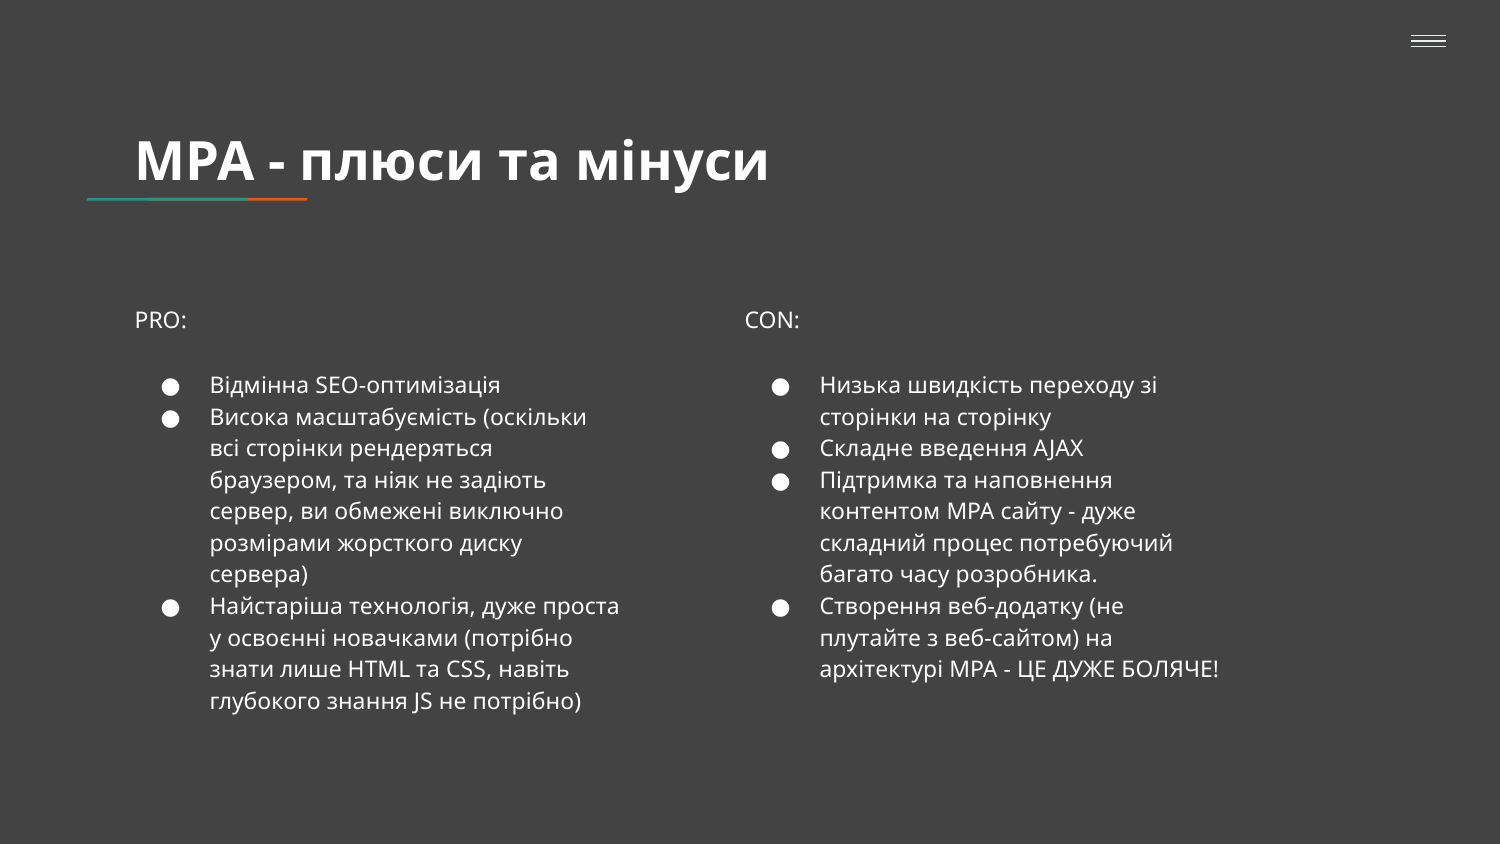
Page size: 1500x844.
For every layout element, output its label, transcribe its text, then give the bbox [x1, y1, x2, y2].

list CON: Низька швидкість переходу зі сторінки на сторінку Складне введення AJAX Підтримка та наповнення контентом MPA сайту - дуже складний процес потребуючий багато часу розробника. Створення веб-додатку (не плутайте з веб-сайтом) на архітектурі MPA - ЦЕ ДУЖЕ БОЛЯЧЕ! [729, 286, 1247, 719]
list PRO: Відмінна SEO-оптимізація Висока масштабуємість (оскільки всі сторінки рендеряться браузером, та ніяк не задіють сервер, ви обмежені виключно розмірами жорсткого диску сервера) Найстаріша технологія, дуже проста у освоєнні новачками (потрібно знати лише HTML та CSS, навіть глубокого знання JS не потрібно) [119, 286, 637, 719]
title MPA - плюси та мінуси [119, 111, 1270, 169]
